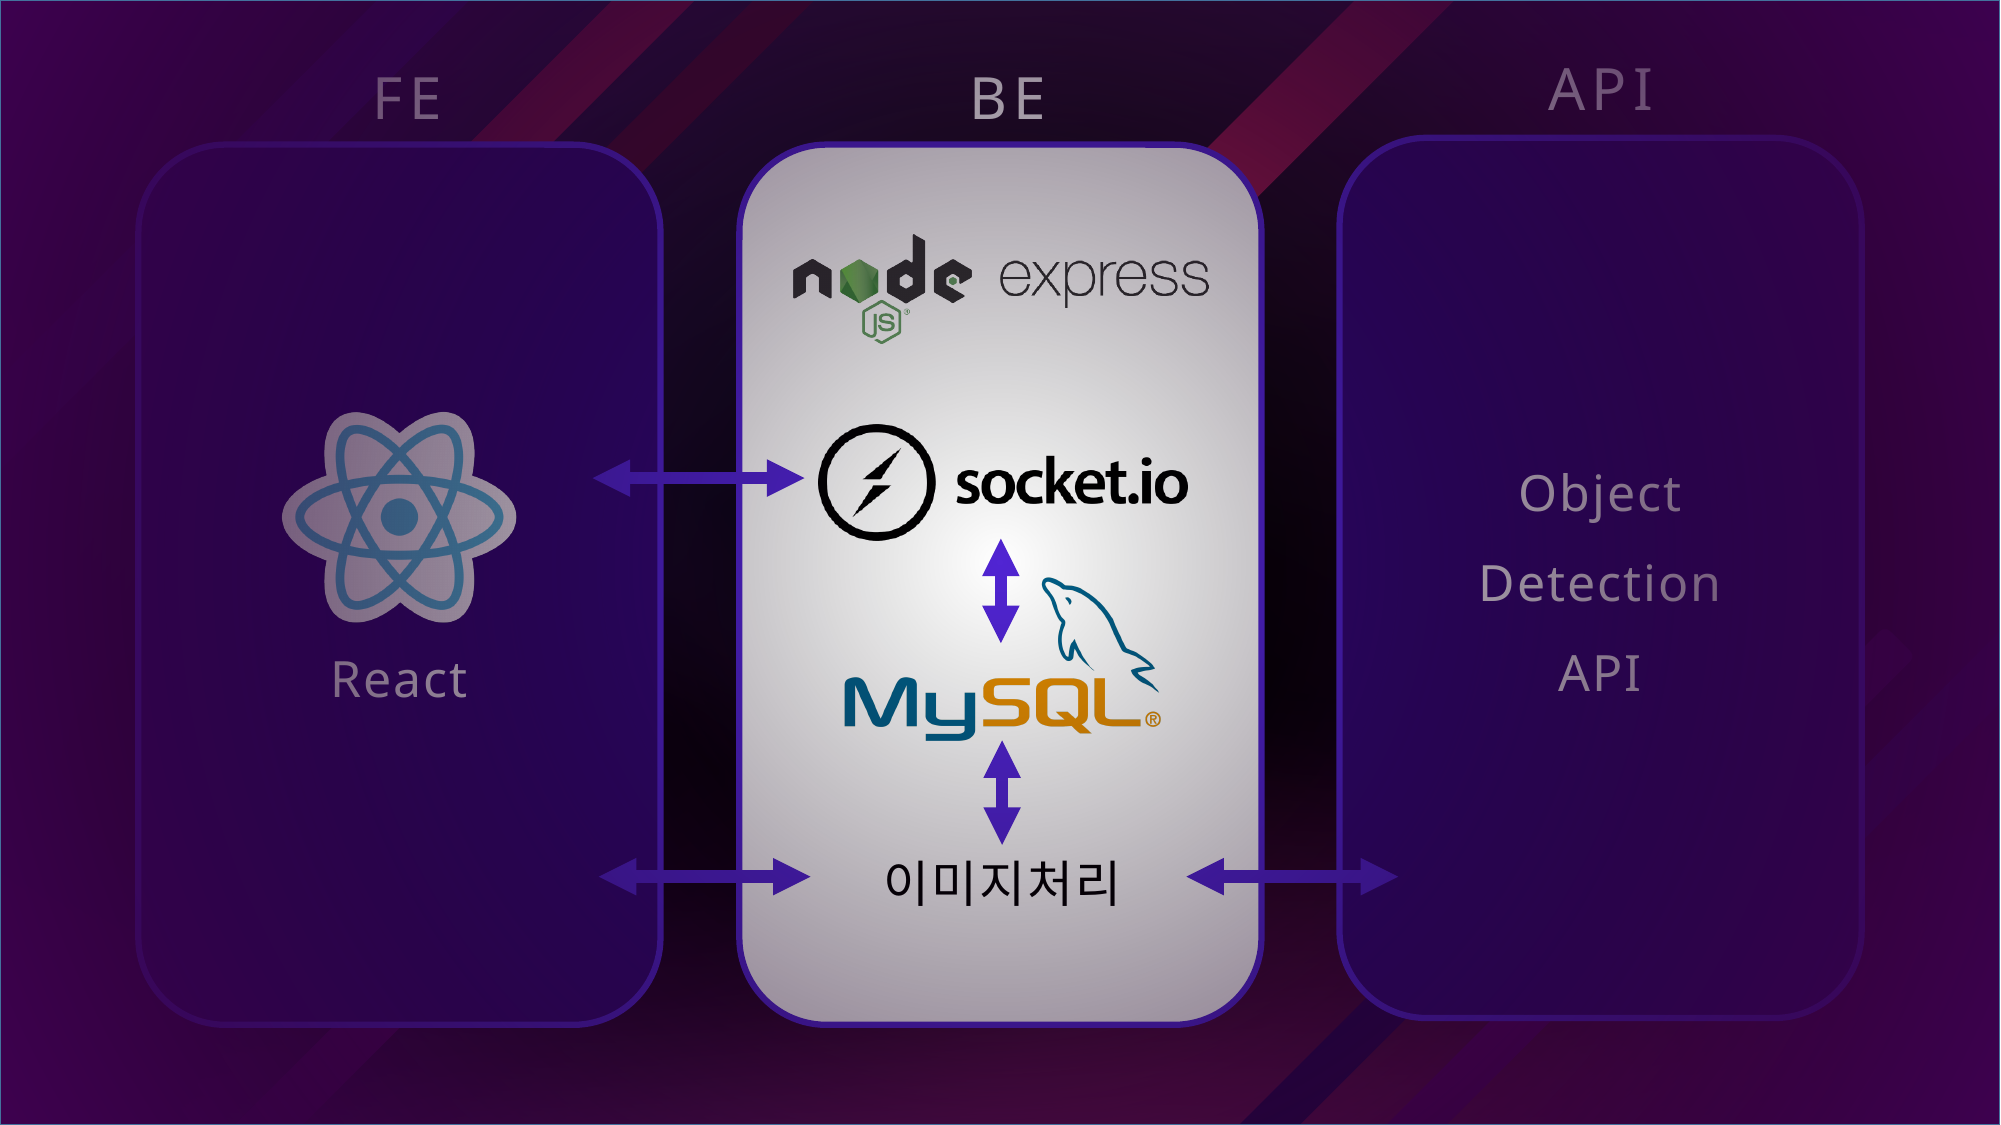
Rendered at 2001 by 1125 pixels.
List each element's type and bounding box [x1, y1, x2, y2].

picture [0, 0, 2000, 1125]
text_box [781, 208, 1223, 921]
text_box [281, 411, 517, 716]
